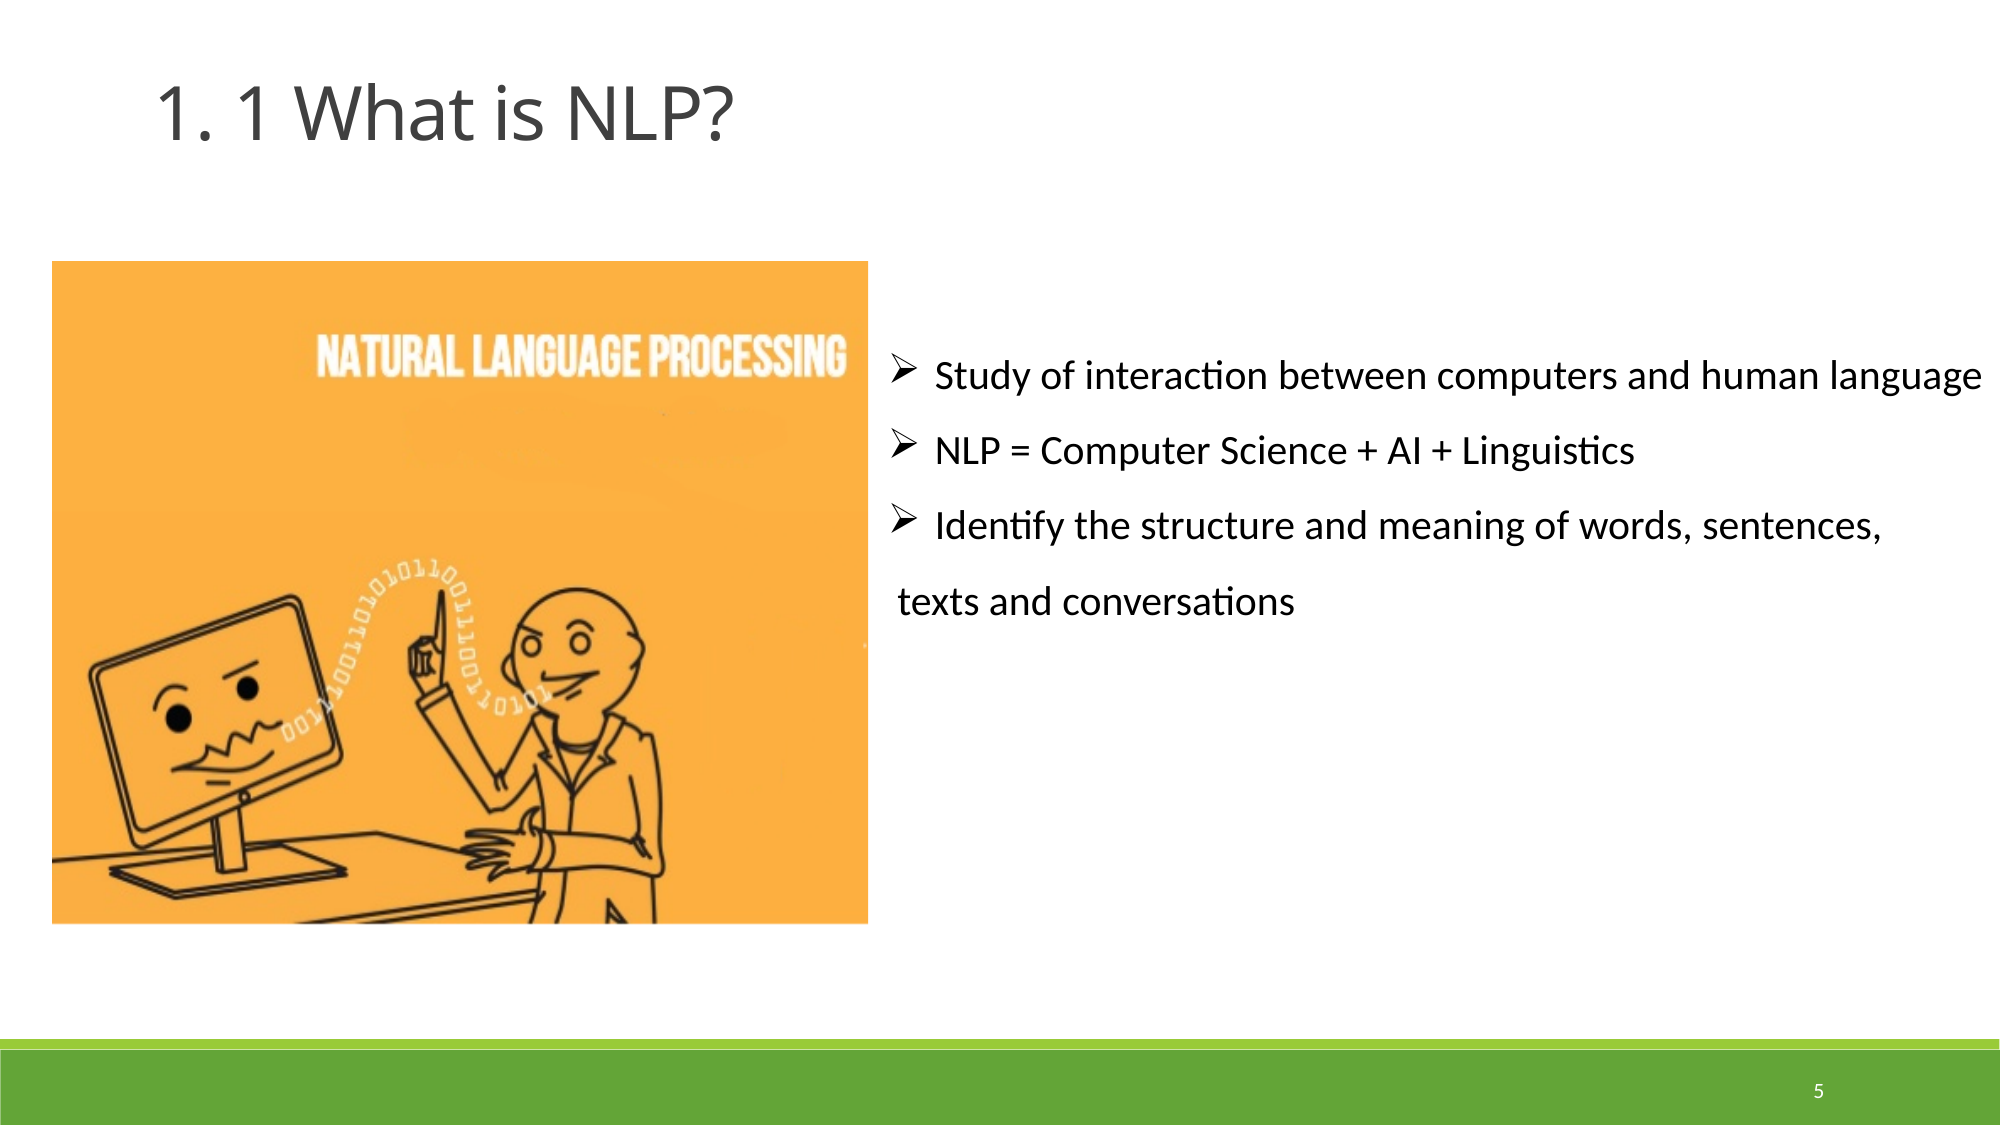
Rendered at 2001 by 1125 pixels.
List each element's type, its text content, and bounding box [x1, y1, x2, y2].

text_box Study of interaction between computers and human language NLP = Computer Science + AI + Linguistics Identify the structure and meaning of words, sentences, texts and conversations [876, 265, 1998, 676]
text_box 1. 1 What is NLP? [139, 71, 1789, 200]
slide_number 5 [1624, 1059, 1840, 1120]
picture [51, 260, 869, 928]
